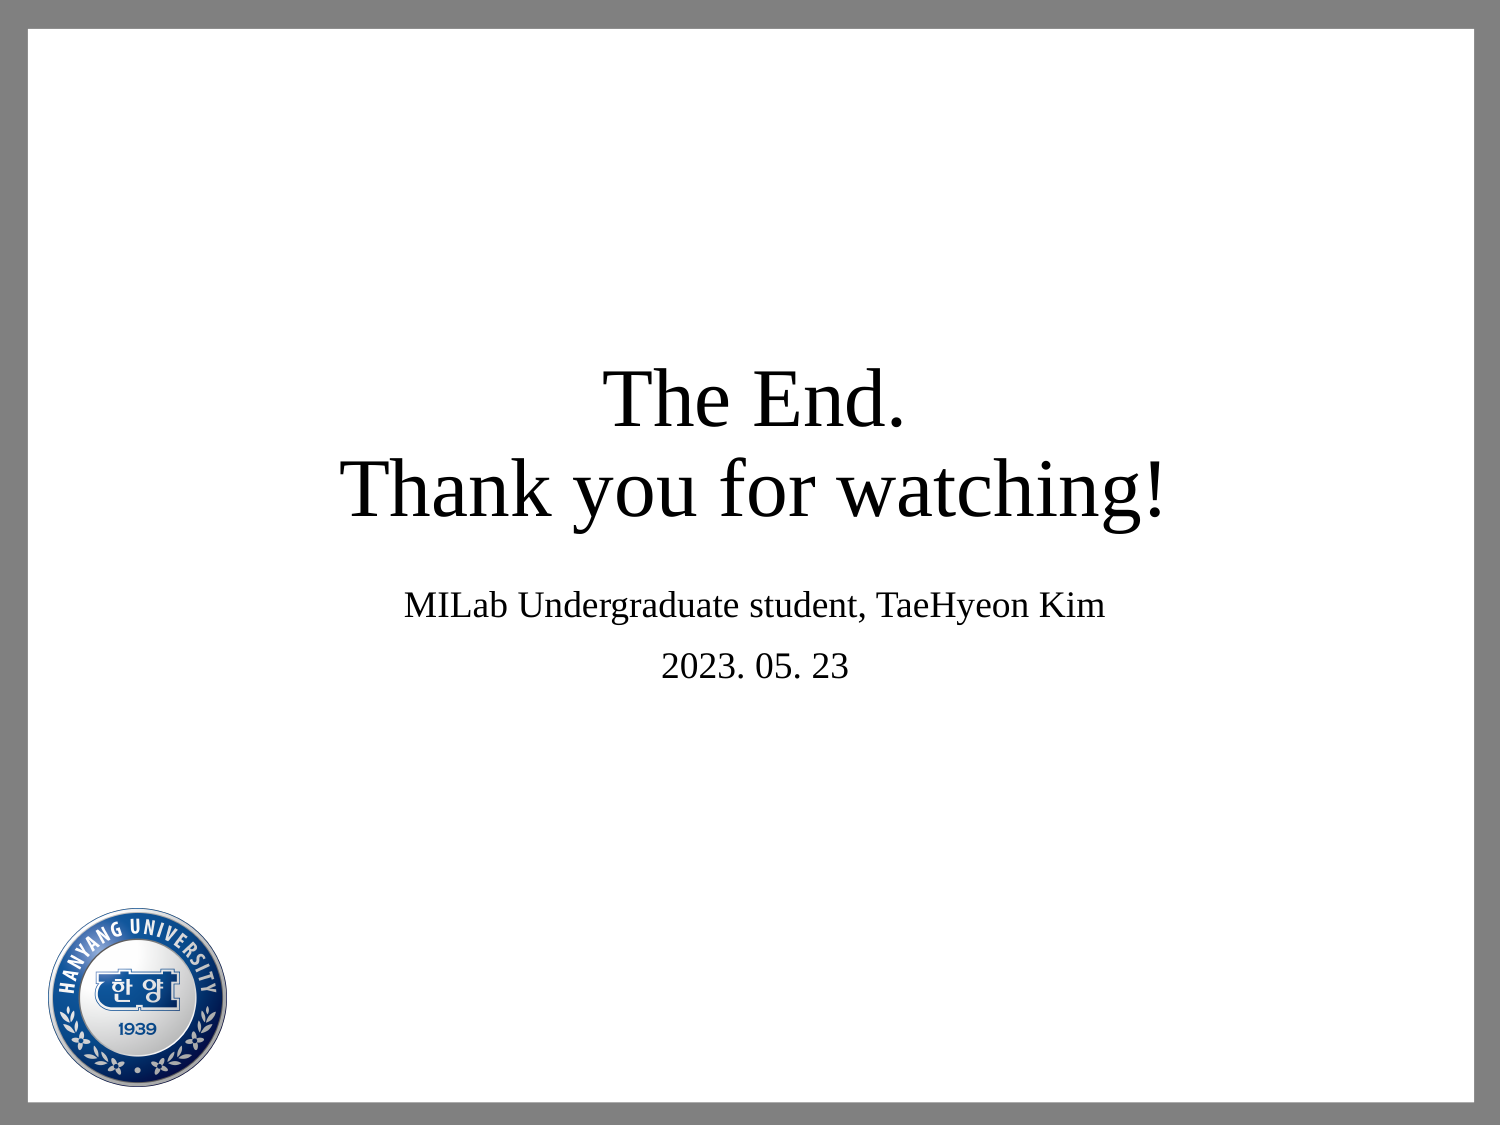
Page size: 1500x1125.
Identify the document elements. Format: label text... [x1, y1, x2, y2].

picture [48, 908, 227, 1087]
subtitle MILab Undergraduate student, TaeHyeon Kim 2023. 05. 23 [99, 579, 1412, 732]
text_box [0, 0, 1500, 1125]
text_box [27, 28, 1475, 1103]
title The End. Thank you for watching! [192, 248, 1318, 542]
